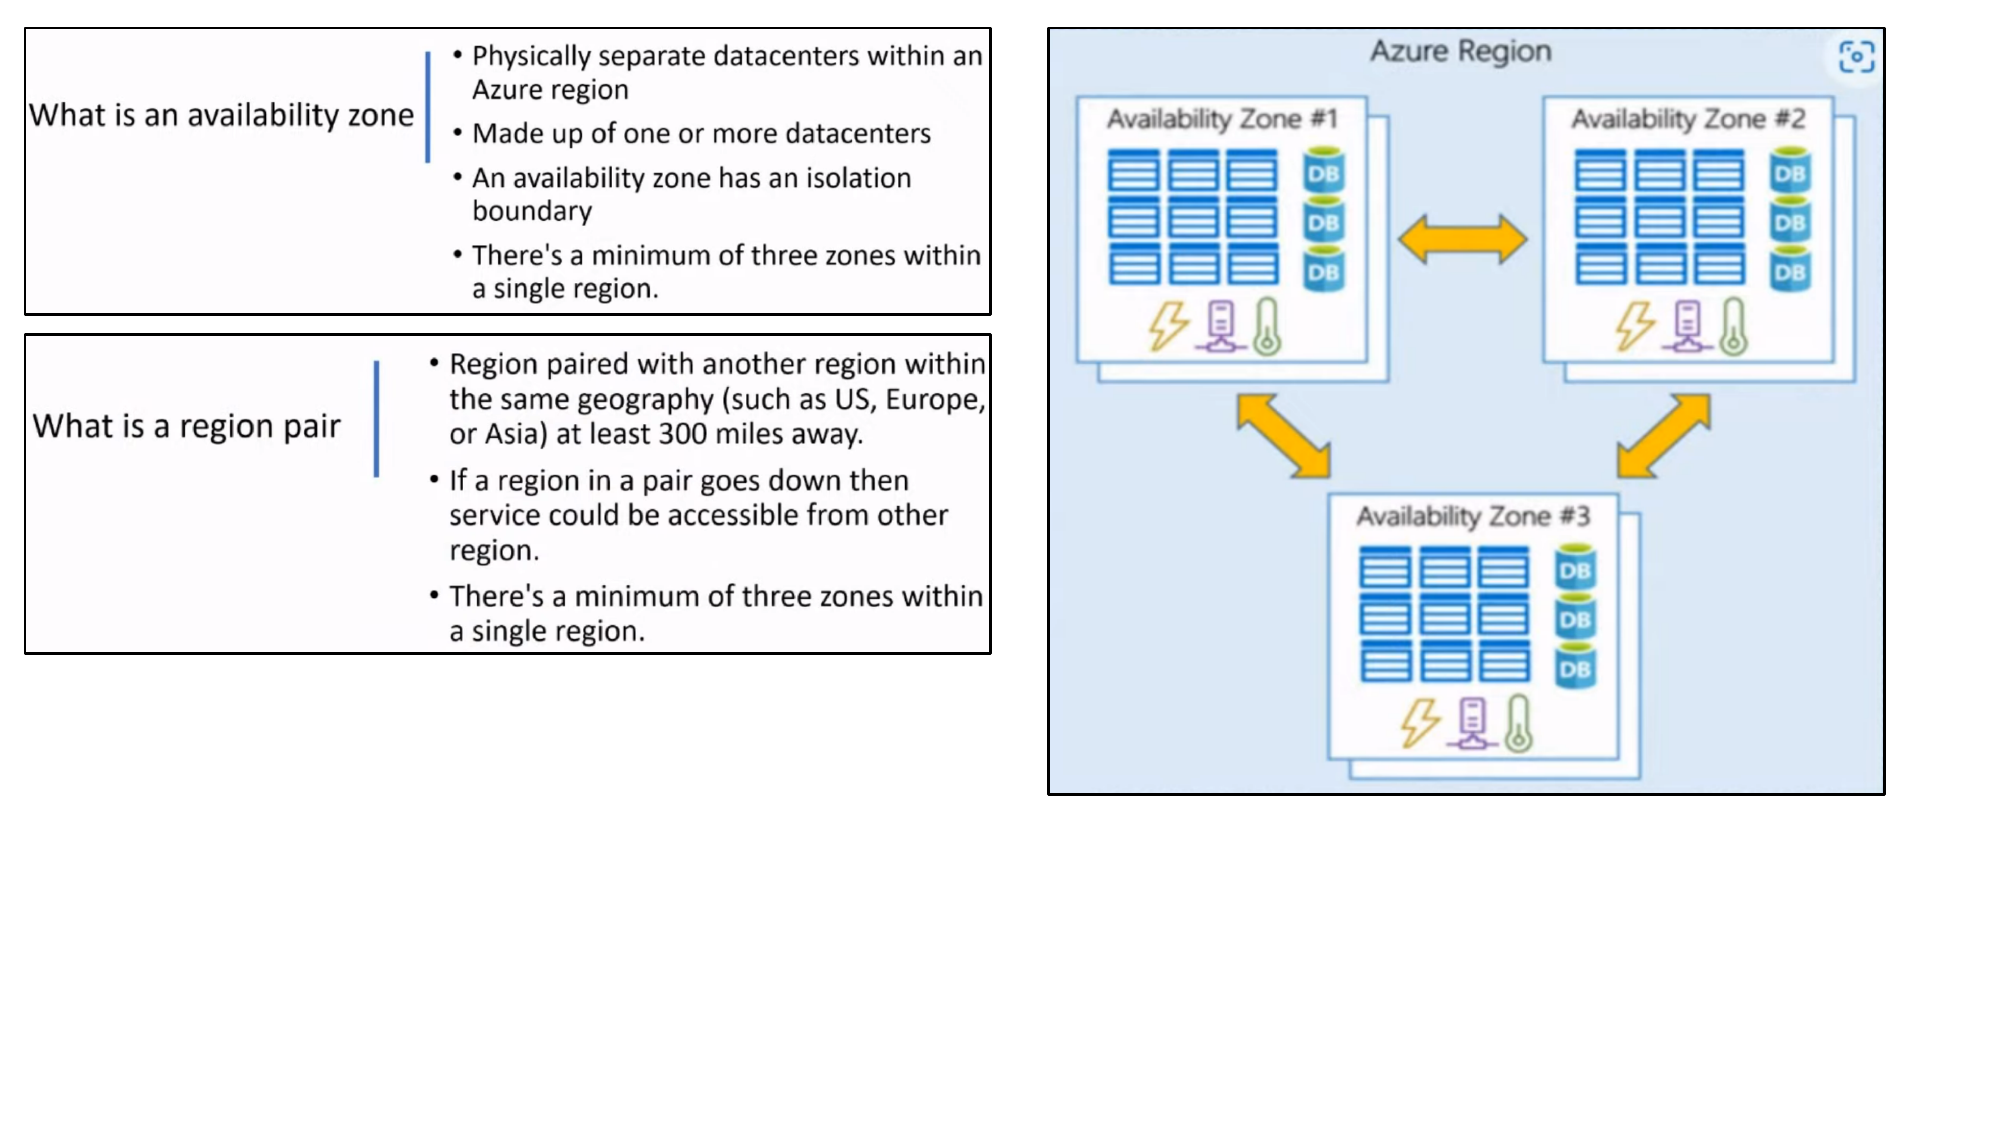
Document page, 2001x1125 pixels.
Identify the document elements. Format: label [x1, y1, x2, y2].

picture [1049, 29, 1884, 794]
picture [26, 335, 990, 653]
picture [26, 29, 990, 313]
